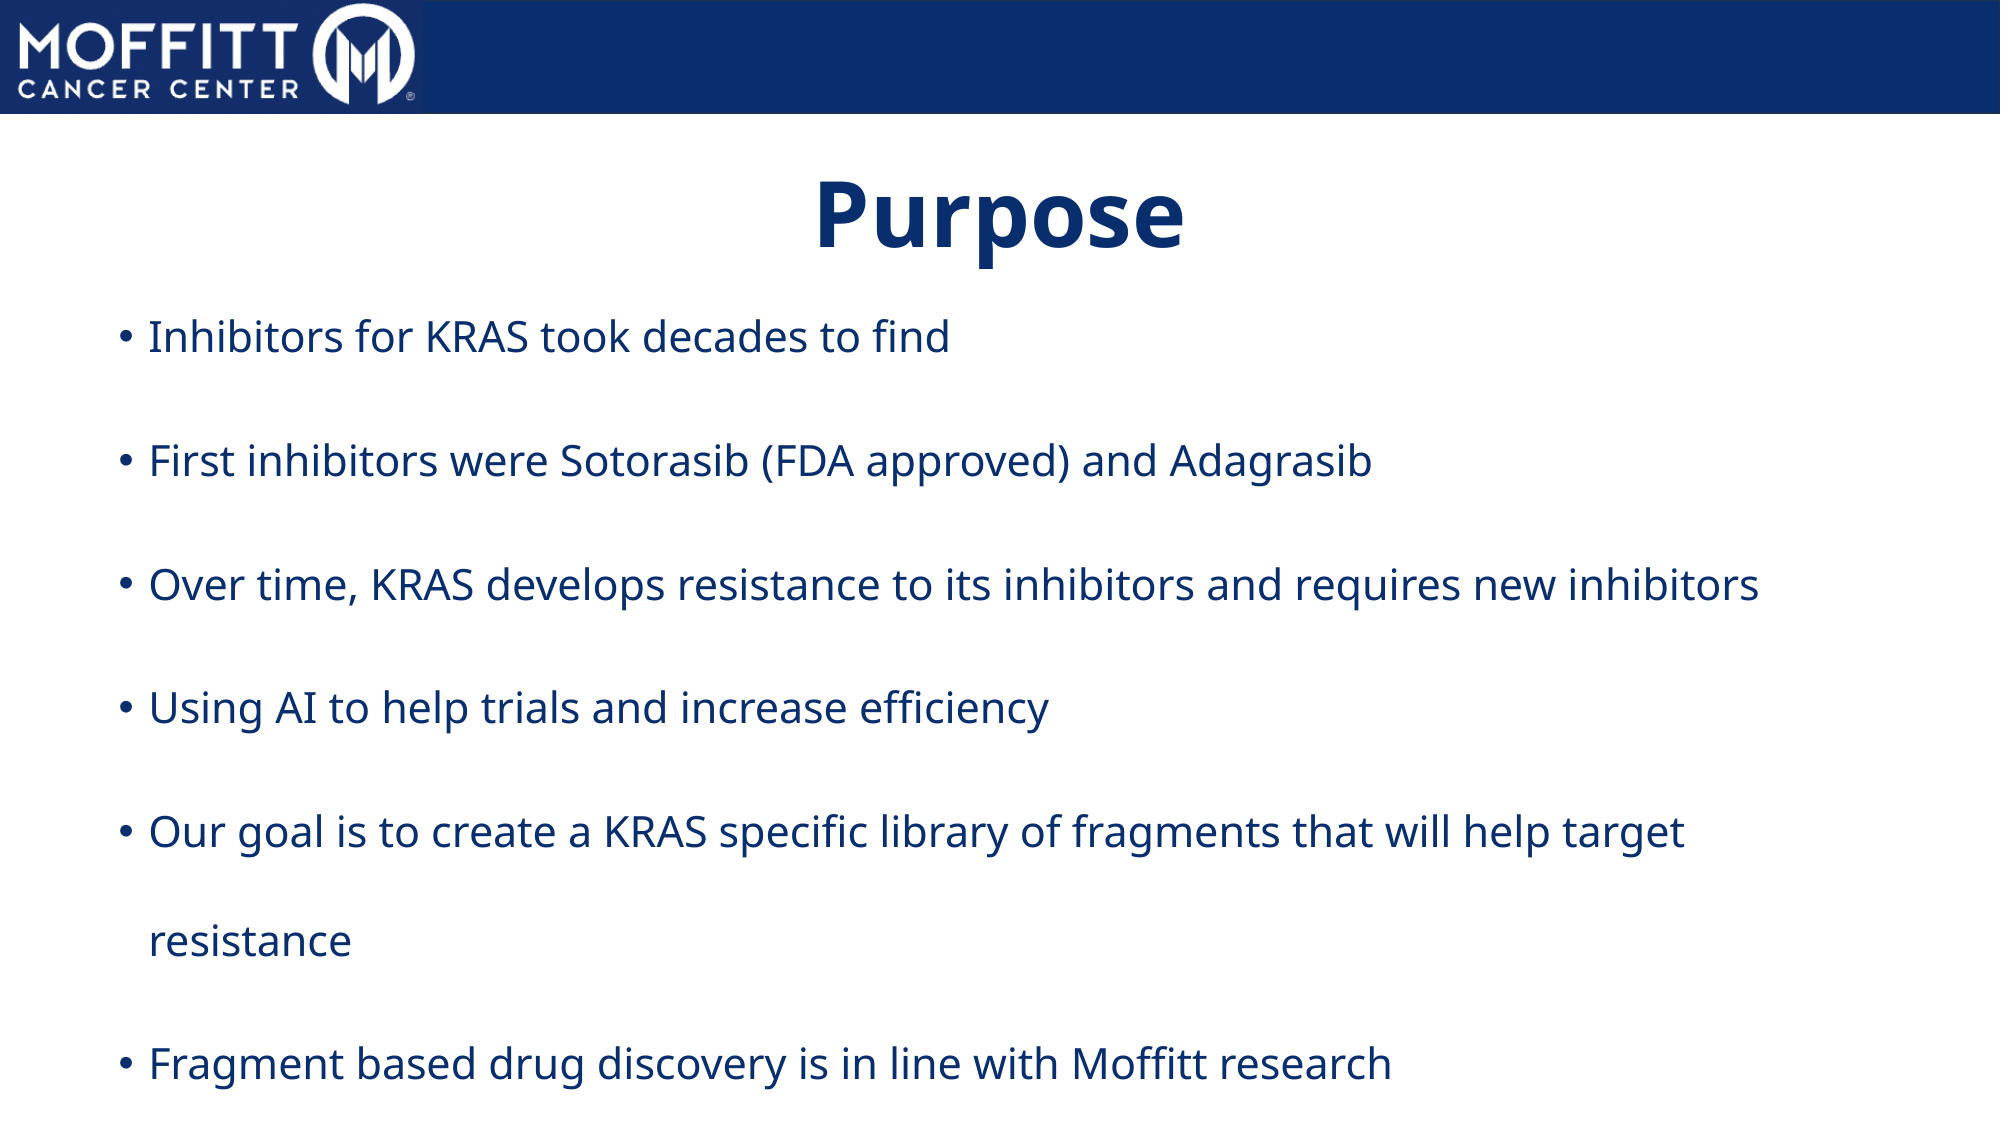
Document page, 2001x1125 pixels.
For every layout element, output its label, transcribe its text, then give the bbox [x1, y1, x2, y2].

list Inhibitors for KRAS took decades to find First inhibitors were Sotorasib (FDA approved) and Adagrasib Over time, KRAS develops resistance to its inhibitors and requires new inhibitors Using AI to help trials and increase efficiency Our goal is to create a KRAS specific library of fragments that will help target resistance Fragment based drug discovery is in line with Moffitt research [103, 245, 1897, 1103]
title Purpose [137, 114, 1863, 245]
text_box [0, 0, 2000, 114]
